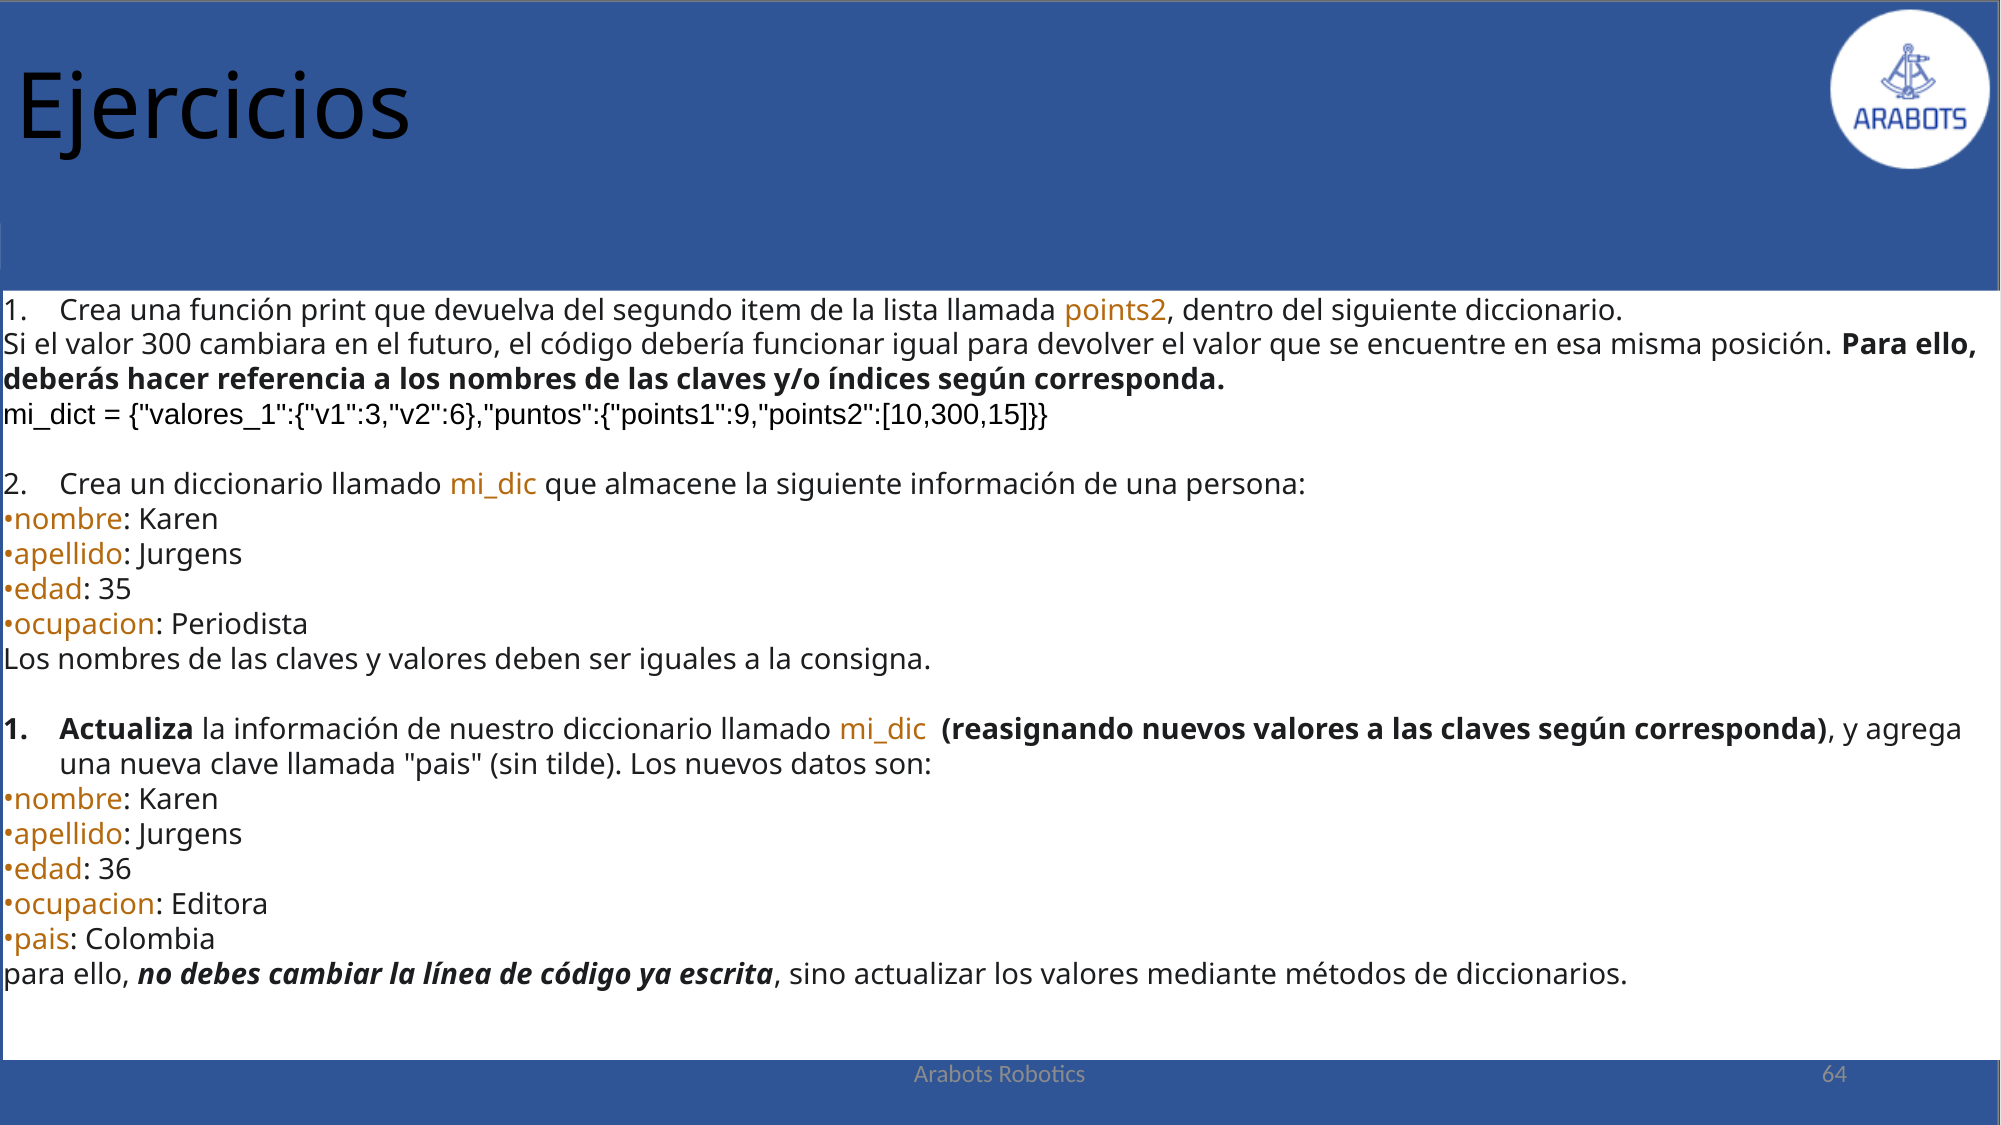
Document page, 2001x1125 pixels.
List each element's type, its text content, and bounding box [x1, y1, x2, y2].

slide_number 64 [1412, 1060, 1863, 1103]
title Ejercicios [0, 0, 1725, 218]
text_box Crea una función print que devuelva del segundo item de la lista llamada points2, dentro del siguiente diccionario. Si el valor 300 cambiara en el futuro, el código debería funcionar igual para devolver el valor que se encuentre en esa misma posición. Para ello, deberás hacer referencia a los nombres de las claves y/o índices según corresponda. mi_dict = {"valores_1":{"v1":3,"v2":6},"puntos":{"points1":9,"points2":[10,300,15]}} Crea un diccionario llamado mi_dic que almacene la siguiente información de una persona: nombre: Karen apellido: Jurgens edad: 35 ocupacion: Periodista Los nombres de las claves y valores deben ser iguales a la consigna. Actualiza la información de nuestro diccionario llamado mi_dic (reasignando nuevos valores a las claves según corresponda), y agrega una nueva clave llamada "pais" (sin tilde). Los nuevos datos son: nombre: Karen apellido: Jurgens edad: 36 ocupacion: Editora pais: Colombia para ello, no debes cambiar la línea de código ya escrita, sino actualizar los valores mediante métodos de diccionarios. [3, 290, 2000, 1060]
picture [0, 0, 2001, 1125]
footer Arabots Robotics [662, 1060, 1338, 1103]
